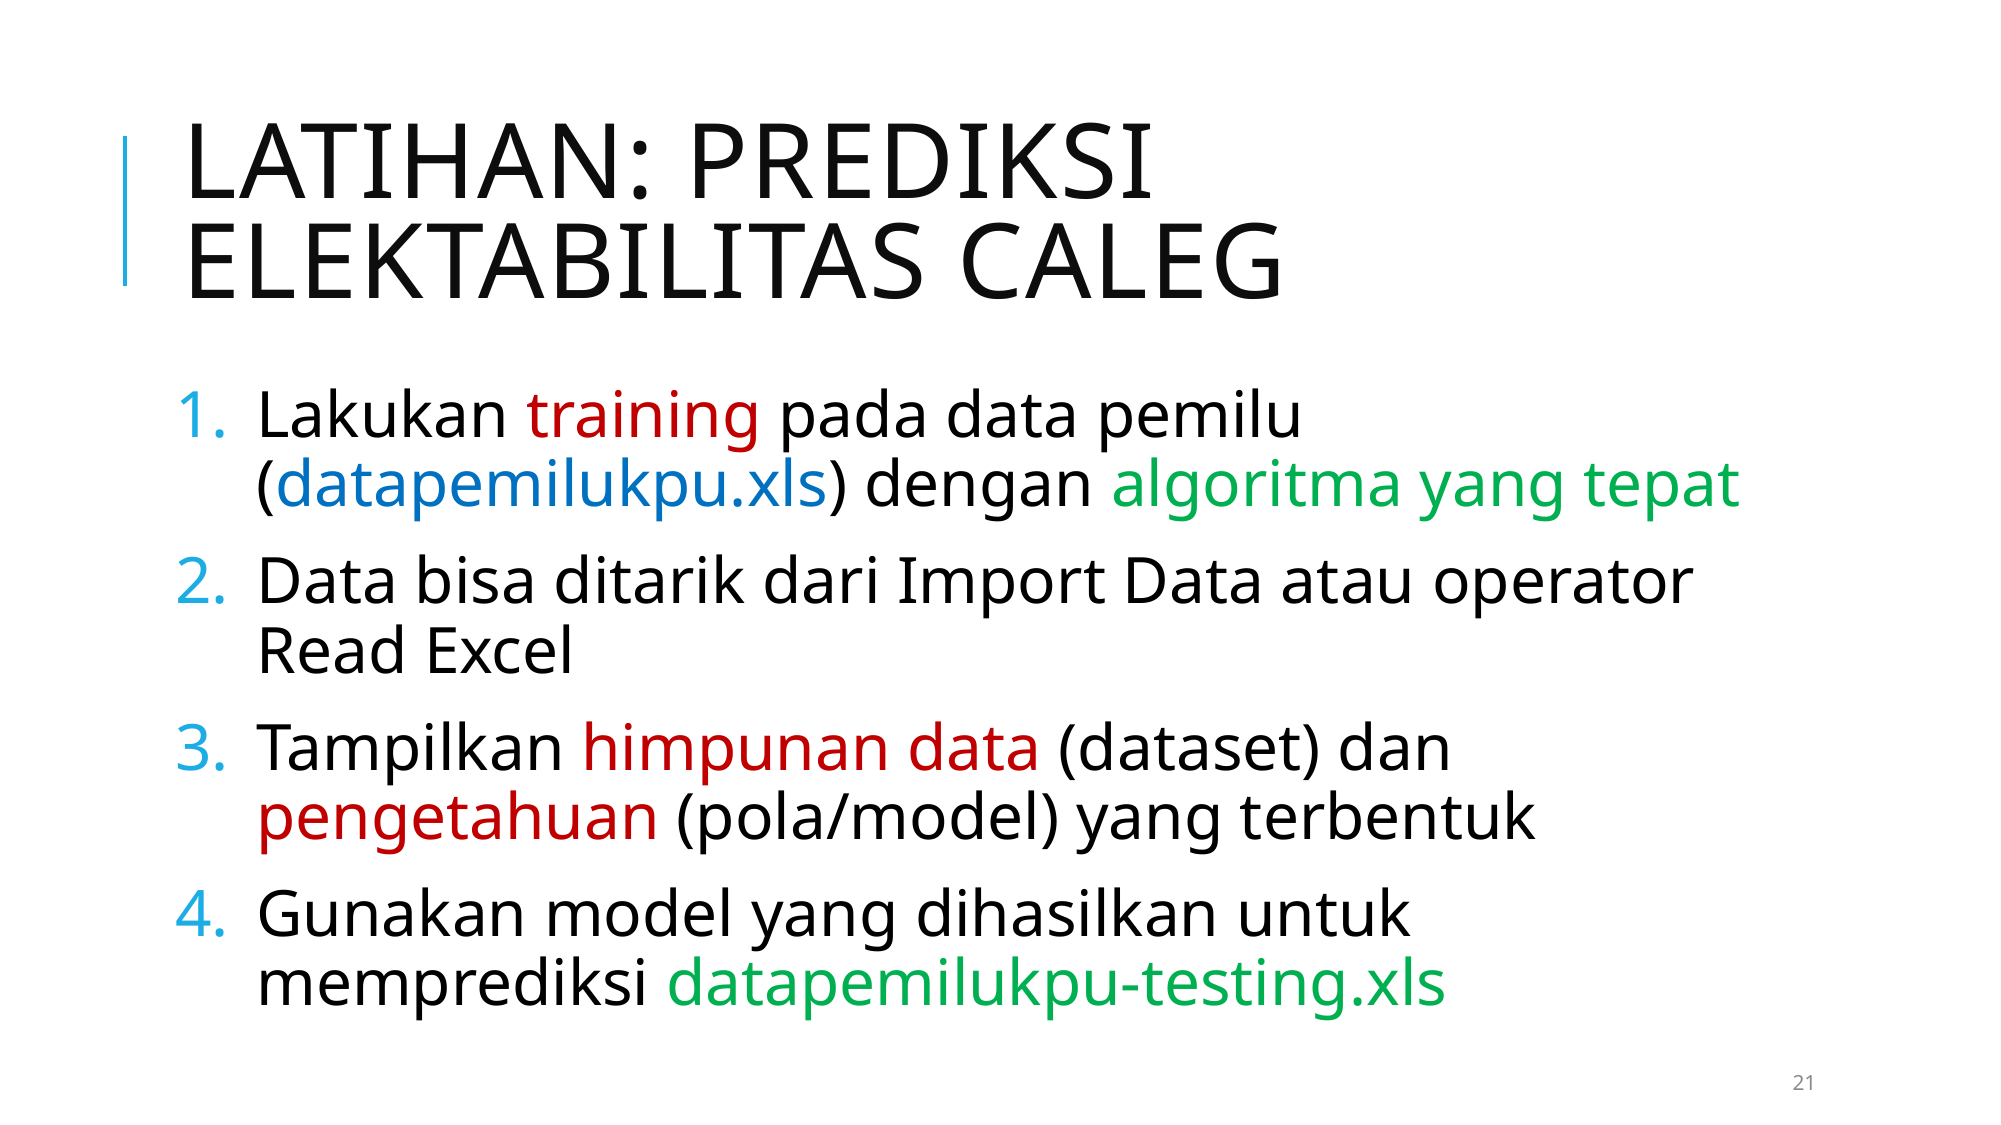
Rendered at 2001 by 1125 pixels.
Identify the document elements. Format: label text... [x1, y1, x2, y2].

title Latihan: Prediksi Elektabilitas Caleg [168, 96, 1763, 342]
slide_number 21 [1777, 1061, 1938, 1107]
list Lakukan training pada data pemilu (datapemilukpu.xls) dengan algoritma yang tepat Data bisa ditarik dari Import Data atau operator Read Excel Tampilkan himpunan data (dataset) dan pengetahuan (pola/model) yang terbentuk Gunakan model yang dihasilkan untuk memprediksi datapemilukpu-testing.xls [168, 375, 1763, 1035]
